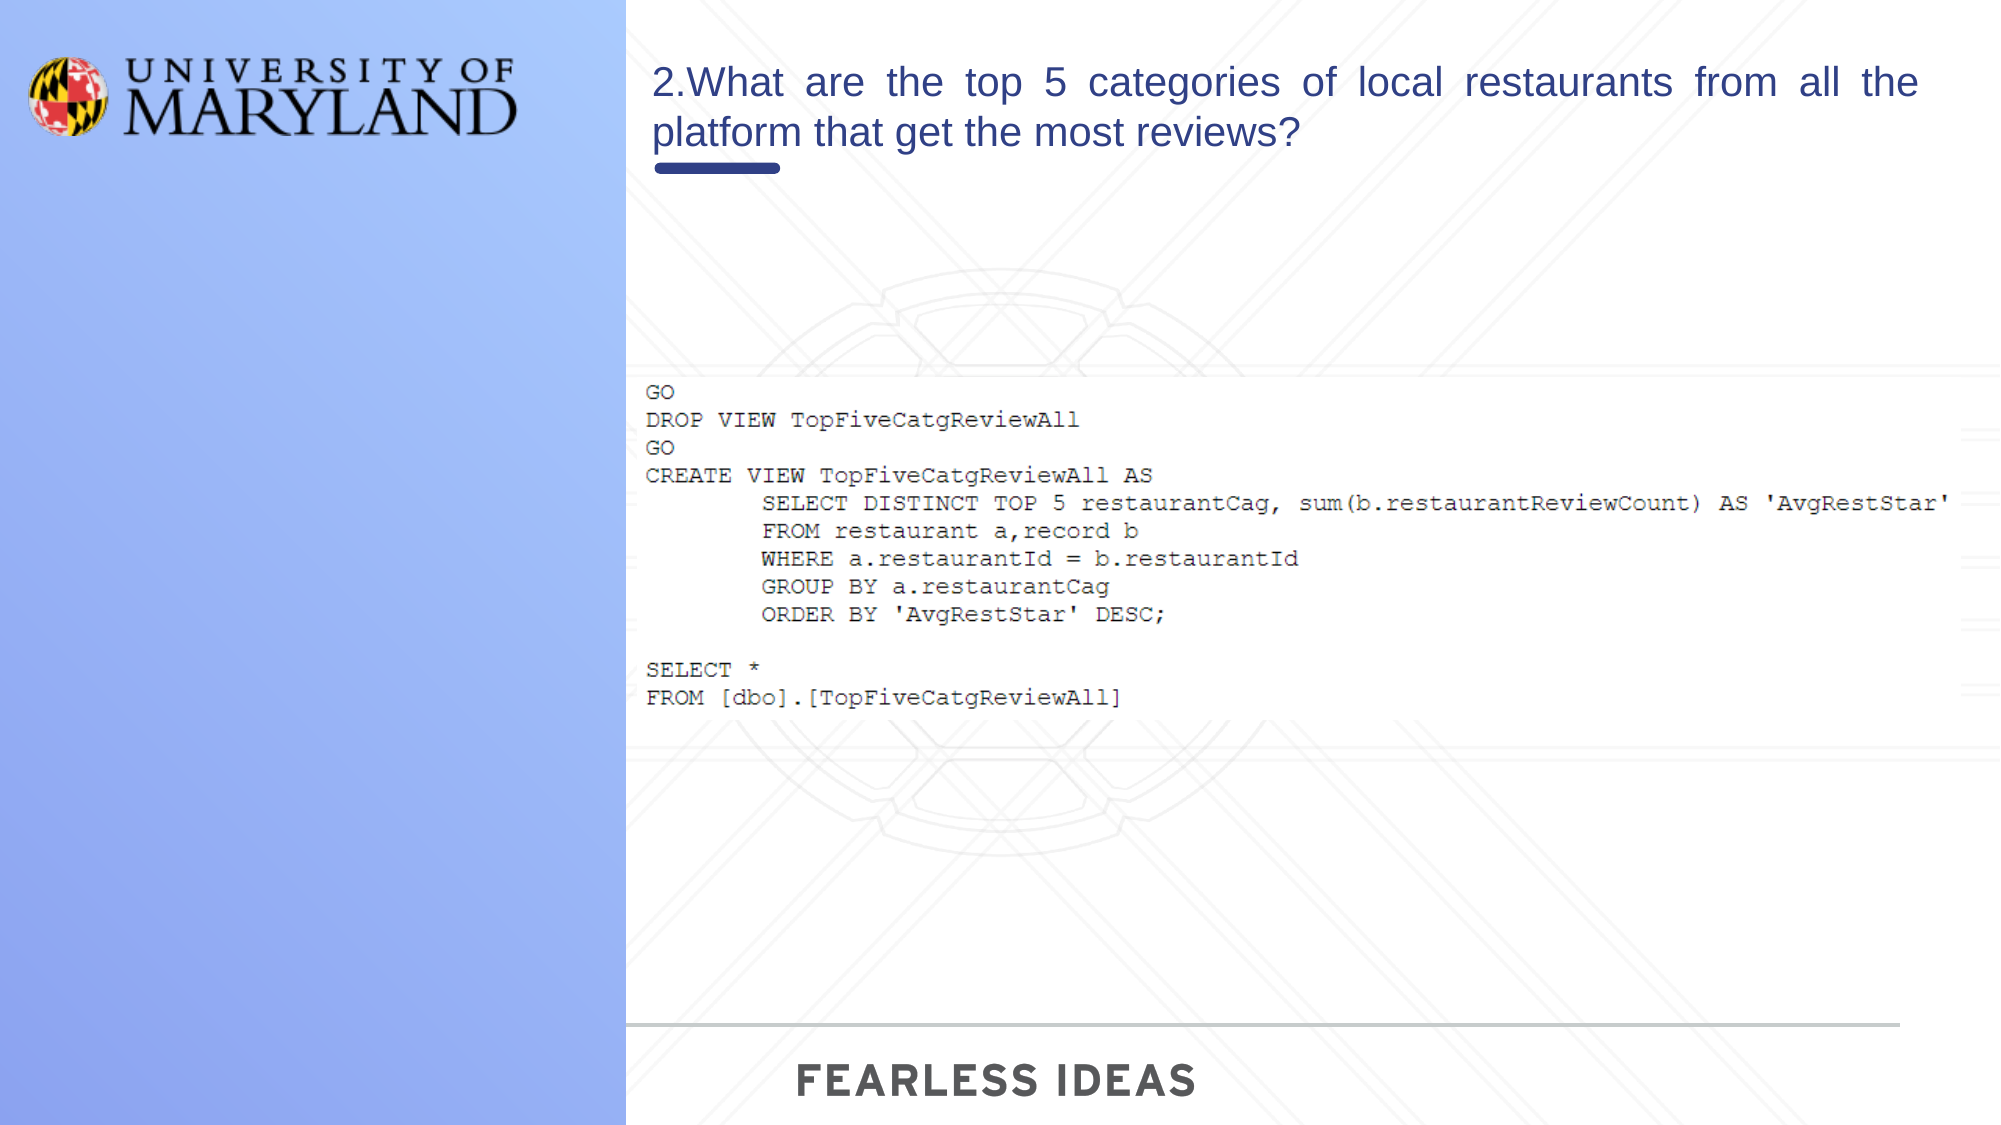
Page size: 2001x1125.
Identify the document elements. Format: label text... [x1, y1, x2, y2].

picture [27, 56, 519, 136]
text_box [0, 0, 626, 1125]
text_box [654, 162, 781, 174]
text_box 2.What are the top 5 categories of local restaurants from all the platform that get the most reviews? [636, 47, 1936, 162]
picture [636, 377, 1962, 720]
picture [783, 1049, 1209, 1111]
